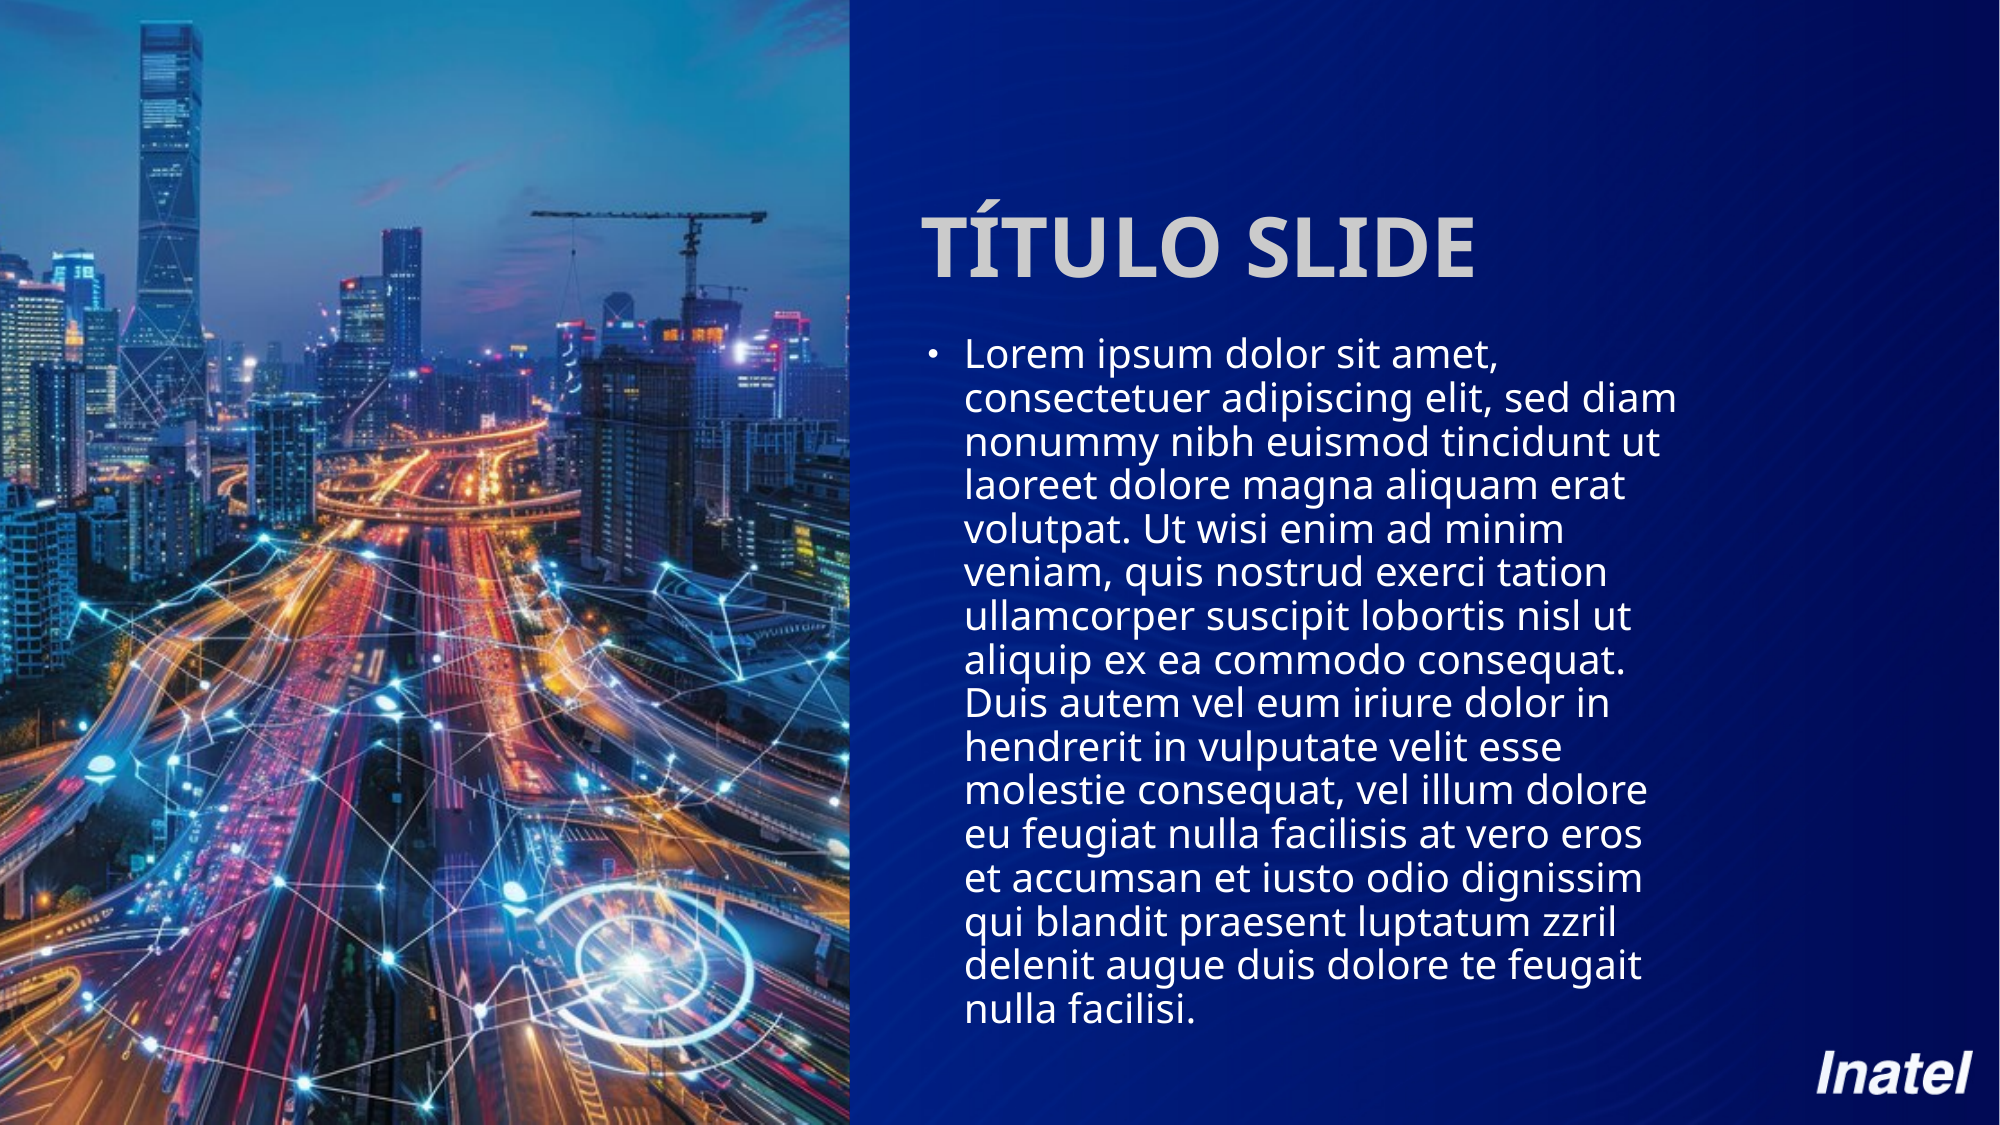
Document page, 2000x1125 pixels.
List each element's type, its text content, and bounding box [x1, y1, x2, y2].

list Lorem ipsum dolor sit amet, consectetuer adipiscing elit, sed diam nonummy nibh euismod tincidunt ut laoreet dolore magna aliquam erat volutpat. Ut wisi enim ad minim veniam, quis nostrud exerci tation ullamcorper suscipit lobortis nisl ut aliquip ex ea commodo consequat. Duis autem vel eum iriure dolor in hendrerit in vulputate velit esse molestie consequat, vel illum dolore eu feugiat nulla facilisis at vero eros et accumsan et iusto odio dignissim qui blandit praesent luptatum zzril delenit augue duis dolore te feugait nulla facilisi. [905, 326, 1702, 1071]
title Título slide [905, 45, 1702, 303]
picture [0, 0, 2000, 1125]
